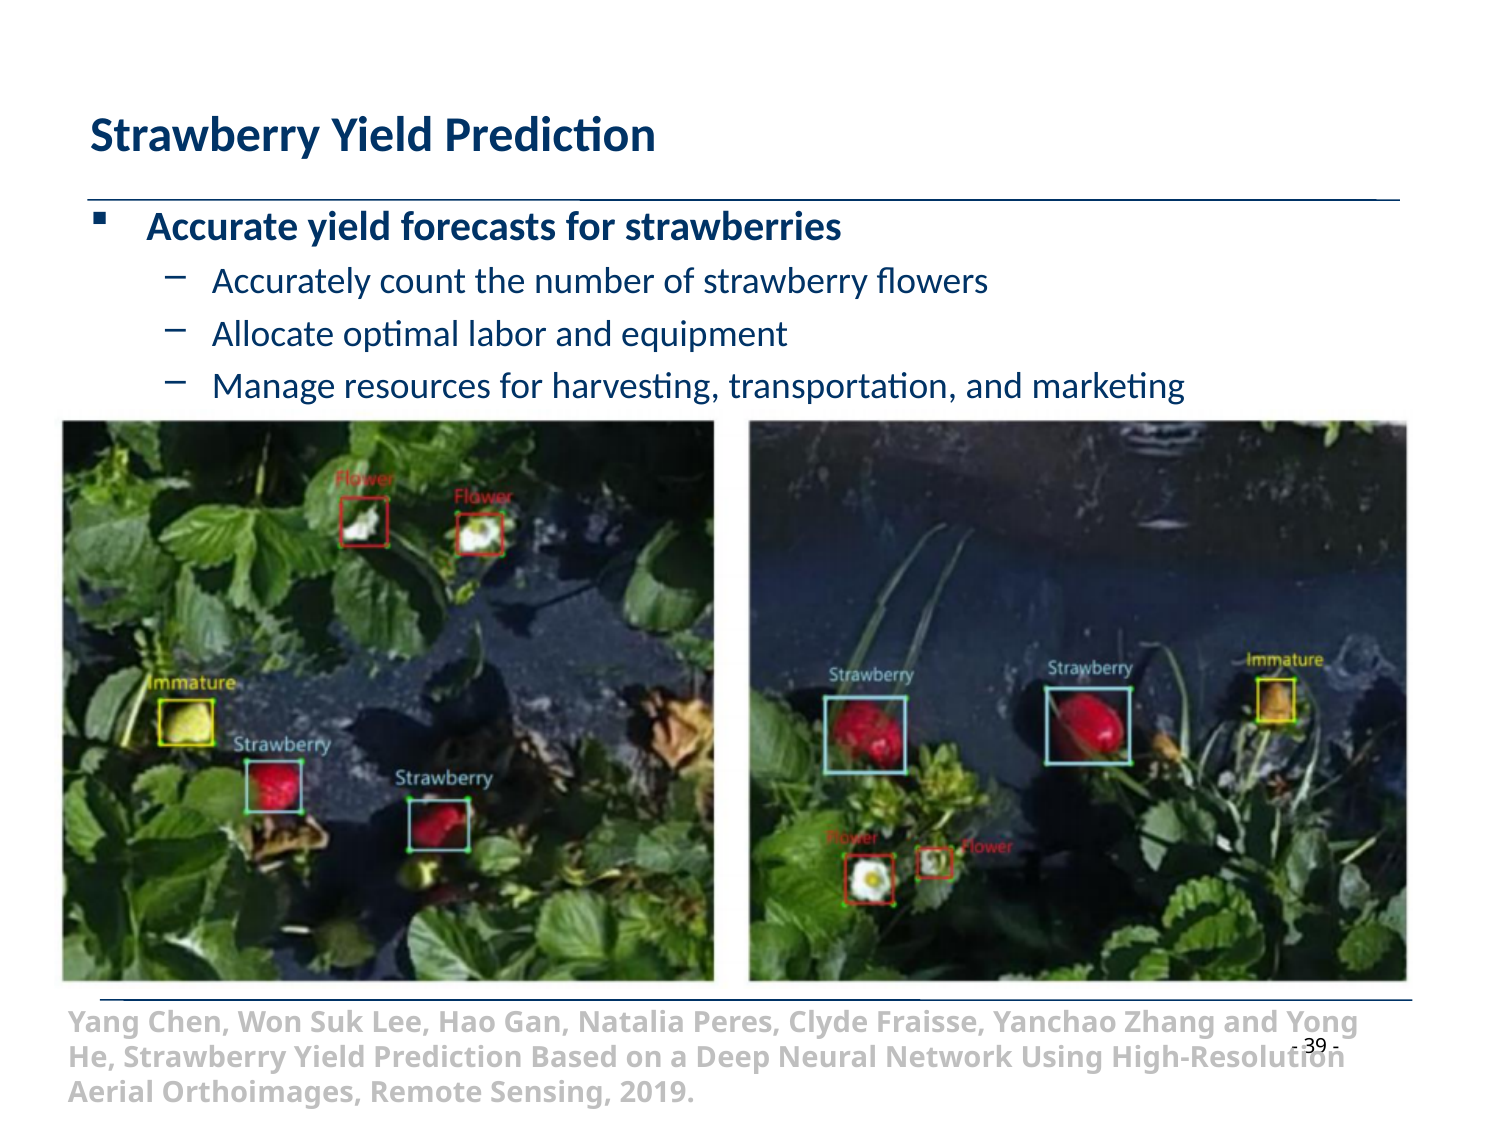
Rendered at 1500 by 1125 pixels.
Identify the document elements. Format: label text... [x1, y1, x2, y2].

picture [52, 408, 1413, 989]
title Strawberry Yield Prediction [75, 37, 1425, 191]
text_box Yang Chen, Won Suk Lee, Hao Gan, Natalia Peres, Clyde Fraisse, Yanchao Zhang and Yong He, Strawberry Yield Prediction Based on a Deep Neural Network Using High-Resolution Aerial Orthoimages, Remote Sensing, 2019. [53, 996, 1413, 1117]
list Accurate yield forecasts for strawberries Accurately count the number of strawberry flowers Allocate optimal labor and equipment Manage resources for harvesting, transportation, and marketing [75, 191, 1425, 934]
